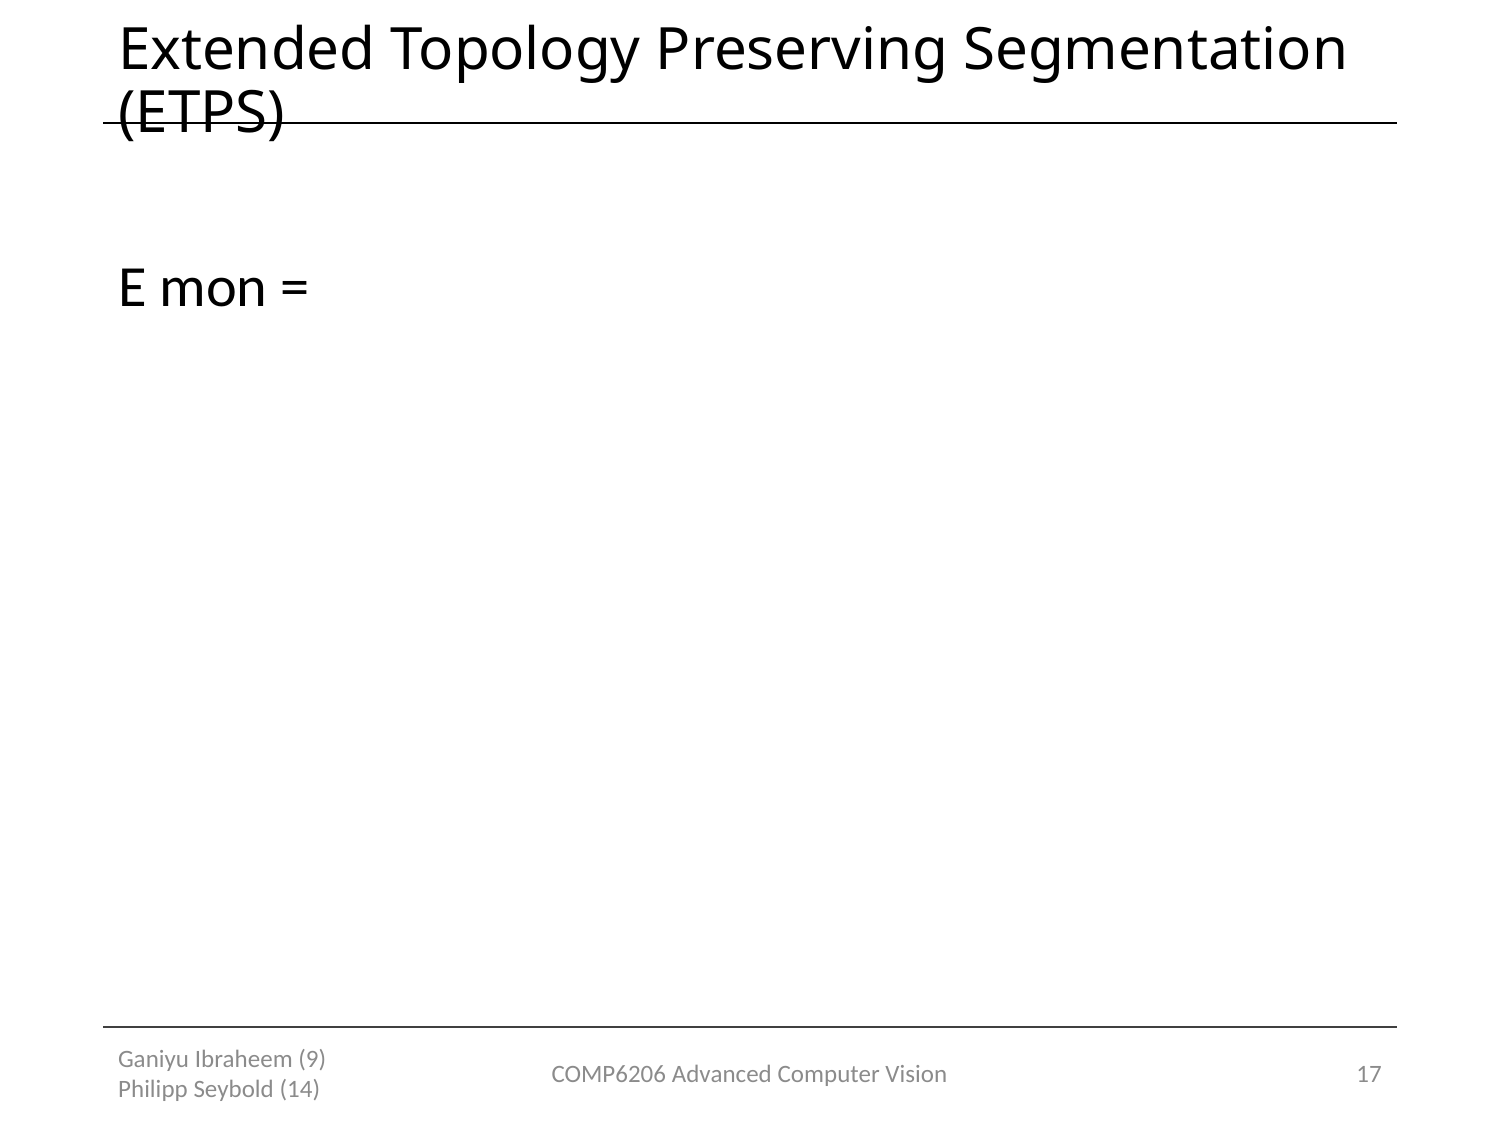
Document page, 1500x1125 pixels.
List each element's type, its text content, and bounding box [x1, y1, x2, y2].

slide_number 17 [1059, 1042, 1397, 1103]
slide_number Ganiyu Ibraheem (9) Philipp Seybold (14) [103, 1042, 358, 1103]
title Extended Topology Preserving Segmentation (ETPS) [103, 41, 1397, 124]
footer COMP6206 Advanced Computer Vision [496, 1042, 1004, 1103]
